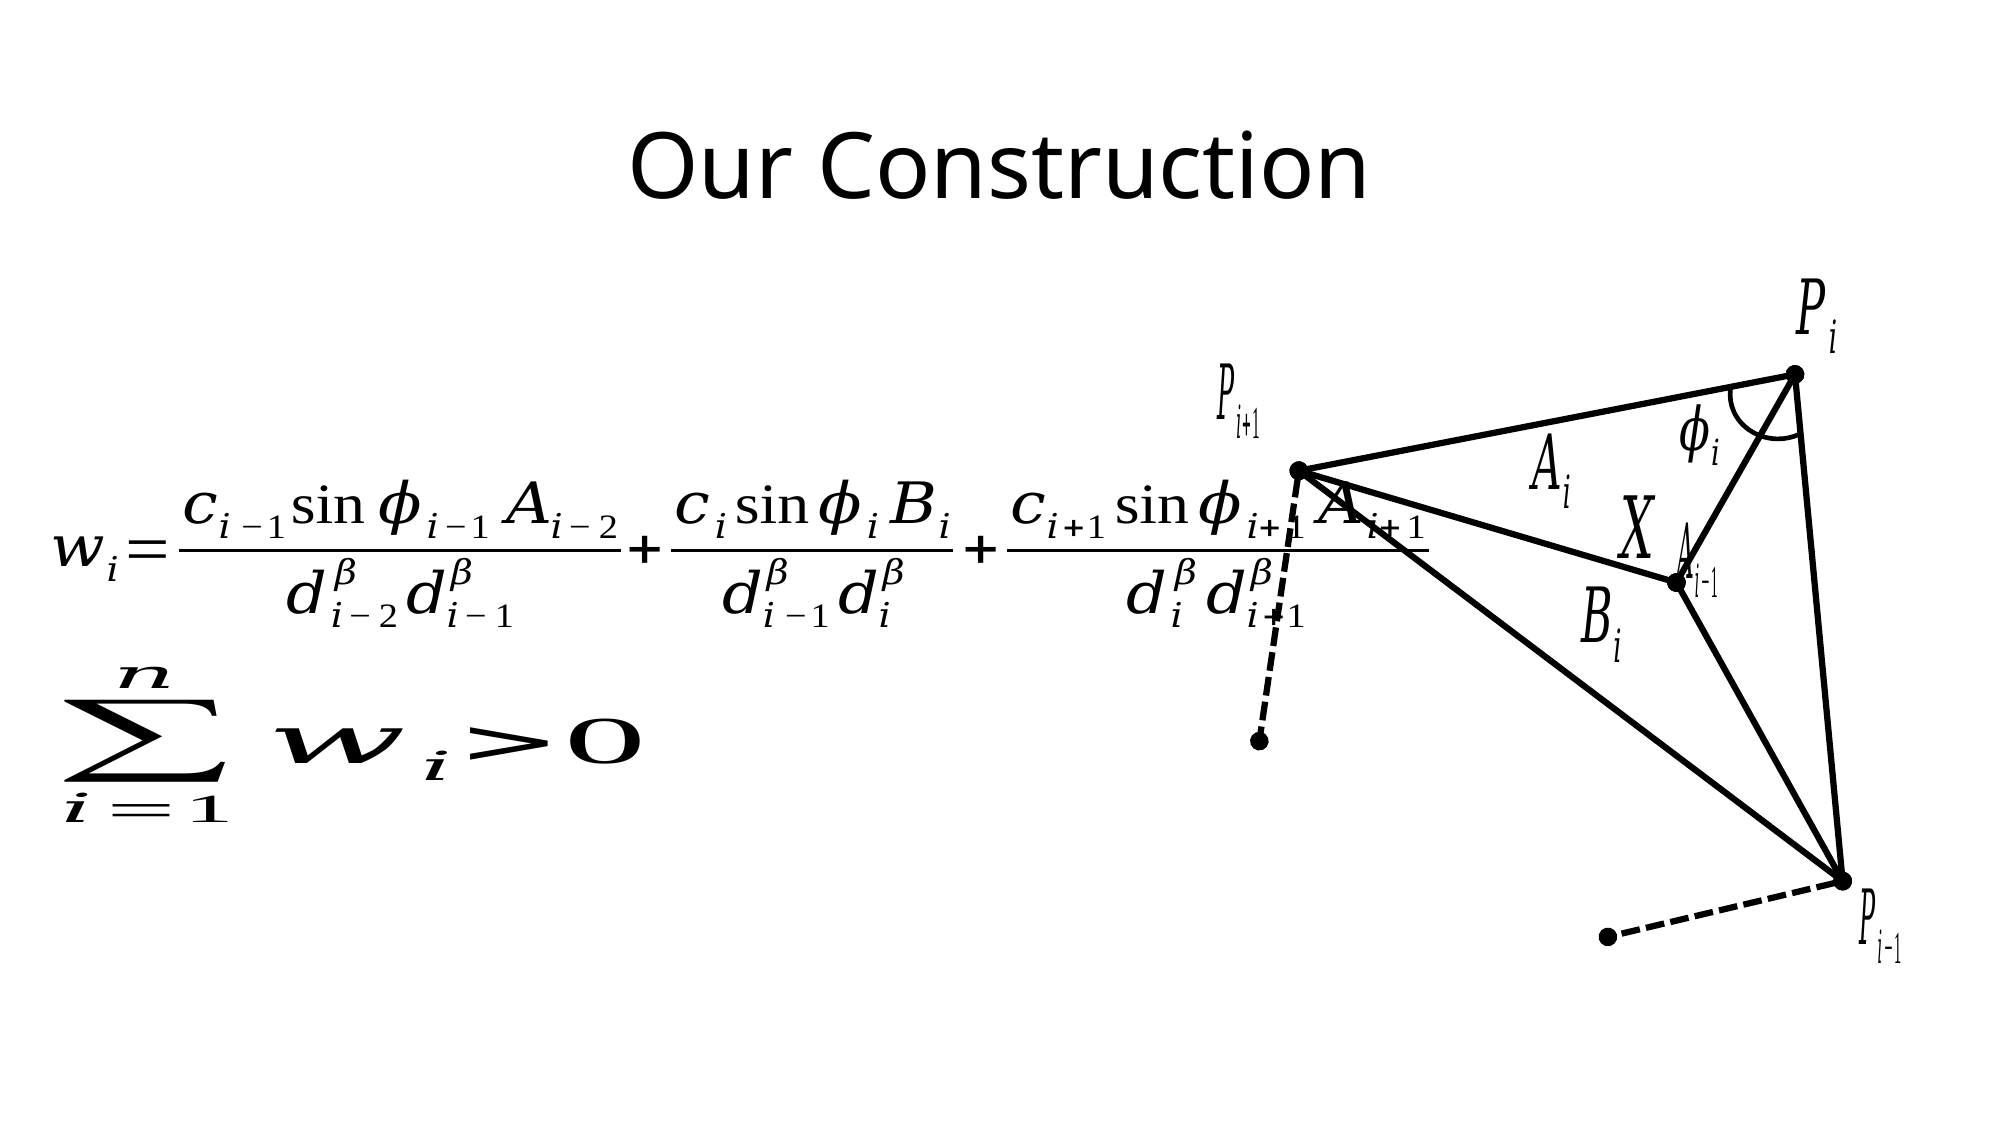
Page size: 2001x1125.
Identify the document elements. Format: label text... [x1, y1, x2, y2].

title Our Construction [137, 59, 1863, 278]
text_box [1259, 374, 1843, 937]
